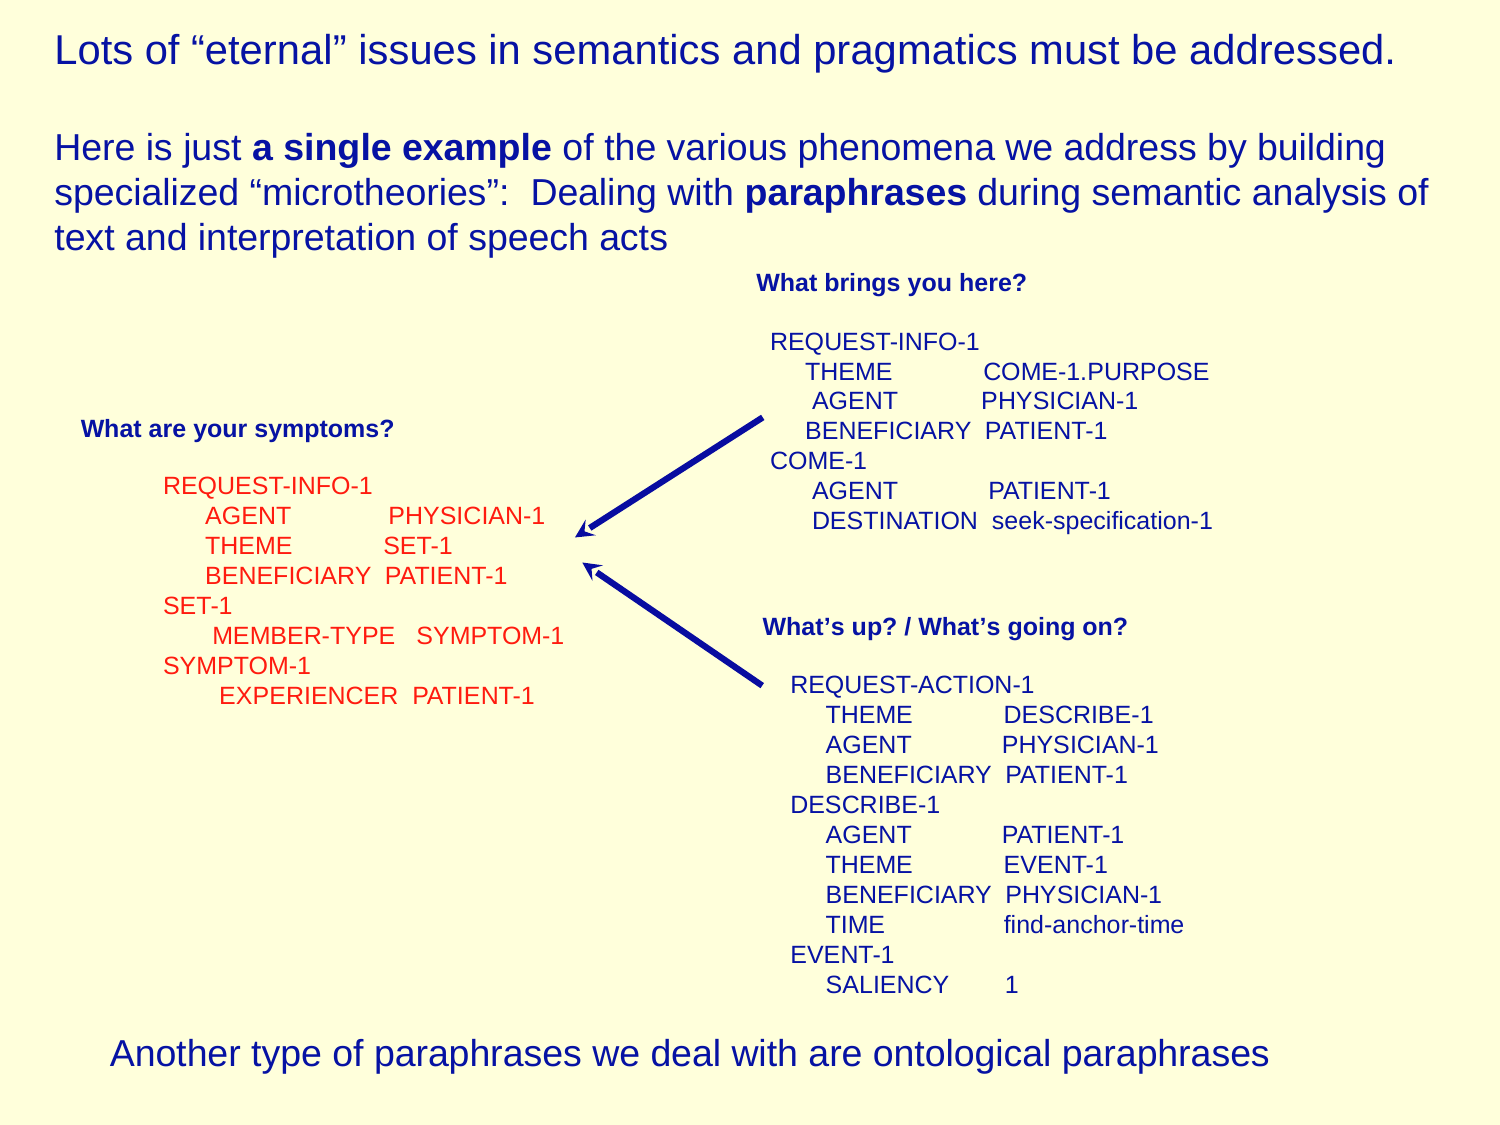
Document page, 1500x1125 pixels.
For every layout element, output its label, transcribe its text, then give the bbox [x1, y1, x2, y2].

text_box Lots of “eternal” issues in semantics and pragmatics must be addressed. Here is just a single example of the various phenomena we address by building specialized “microtheories”: Dealing with paraphrases during semantic analysis of text and interpretation of speech acts [47, 22, 1450, 257]
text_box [68, 266, 1227, 1007]
text_box Another type of paraphrases we deal with are ontological paraphrases [103, 1029, 1277, 1075]
